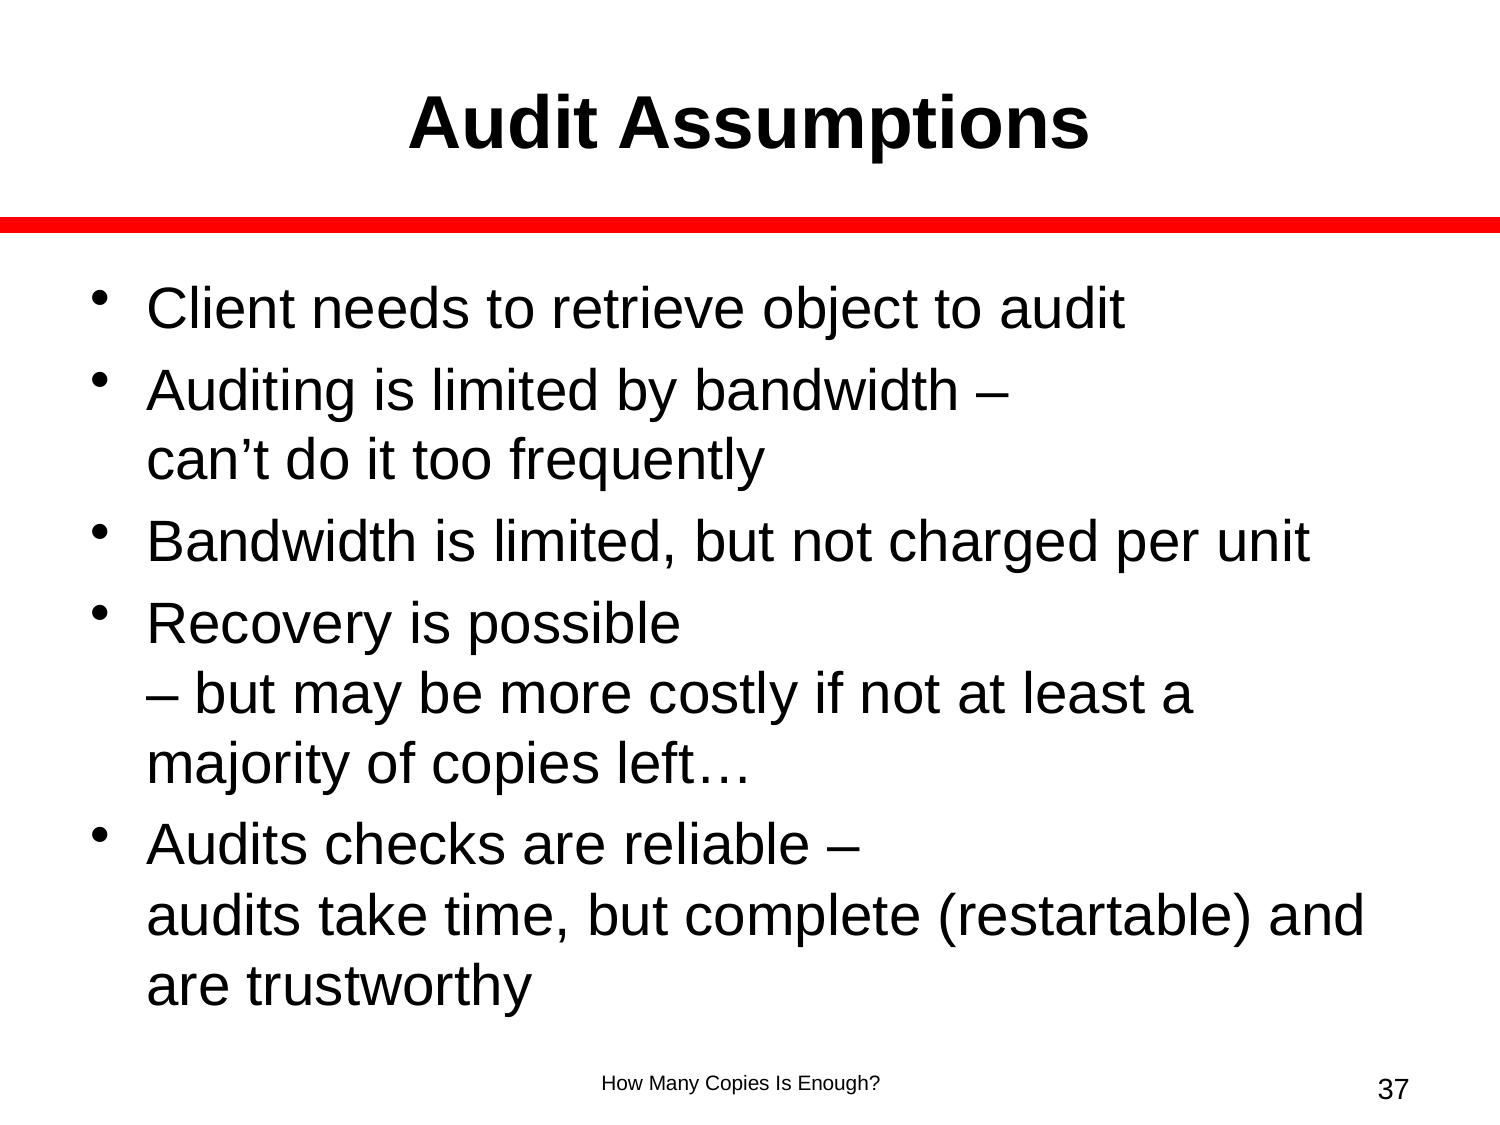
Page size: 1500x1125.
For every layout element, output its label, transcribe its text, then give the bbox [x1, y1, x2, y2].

slide_number 37 [1074, 1062, 1425, 1103]
footer How Many Copies Is Enough? [450, 1062, 1038, 1103]
list Client needs to retrieve object to audit Auditing is limited by bandwidth – can’t do it too frequently Bandwidth is limited, but not charged per unit Recovery is possible – but may be more costly if not at least a majority of copies left… Audits checks are reliable – audits take time, but complete (restartable) and are trustworthy [75, 262, 1425, 1005]
title Audit Assumptions [75, 24, 1425, 213]
